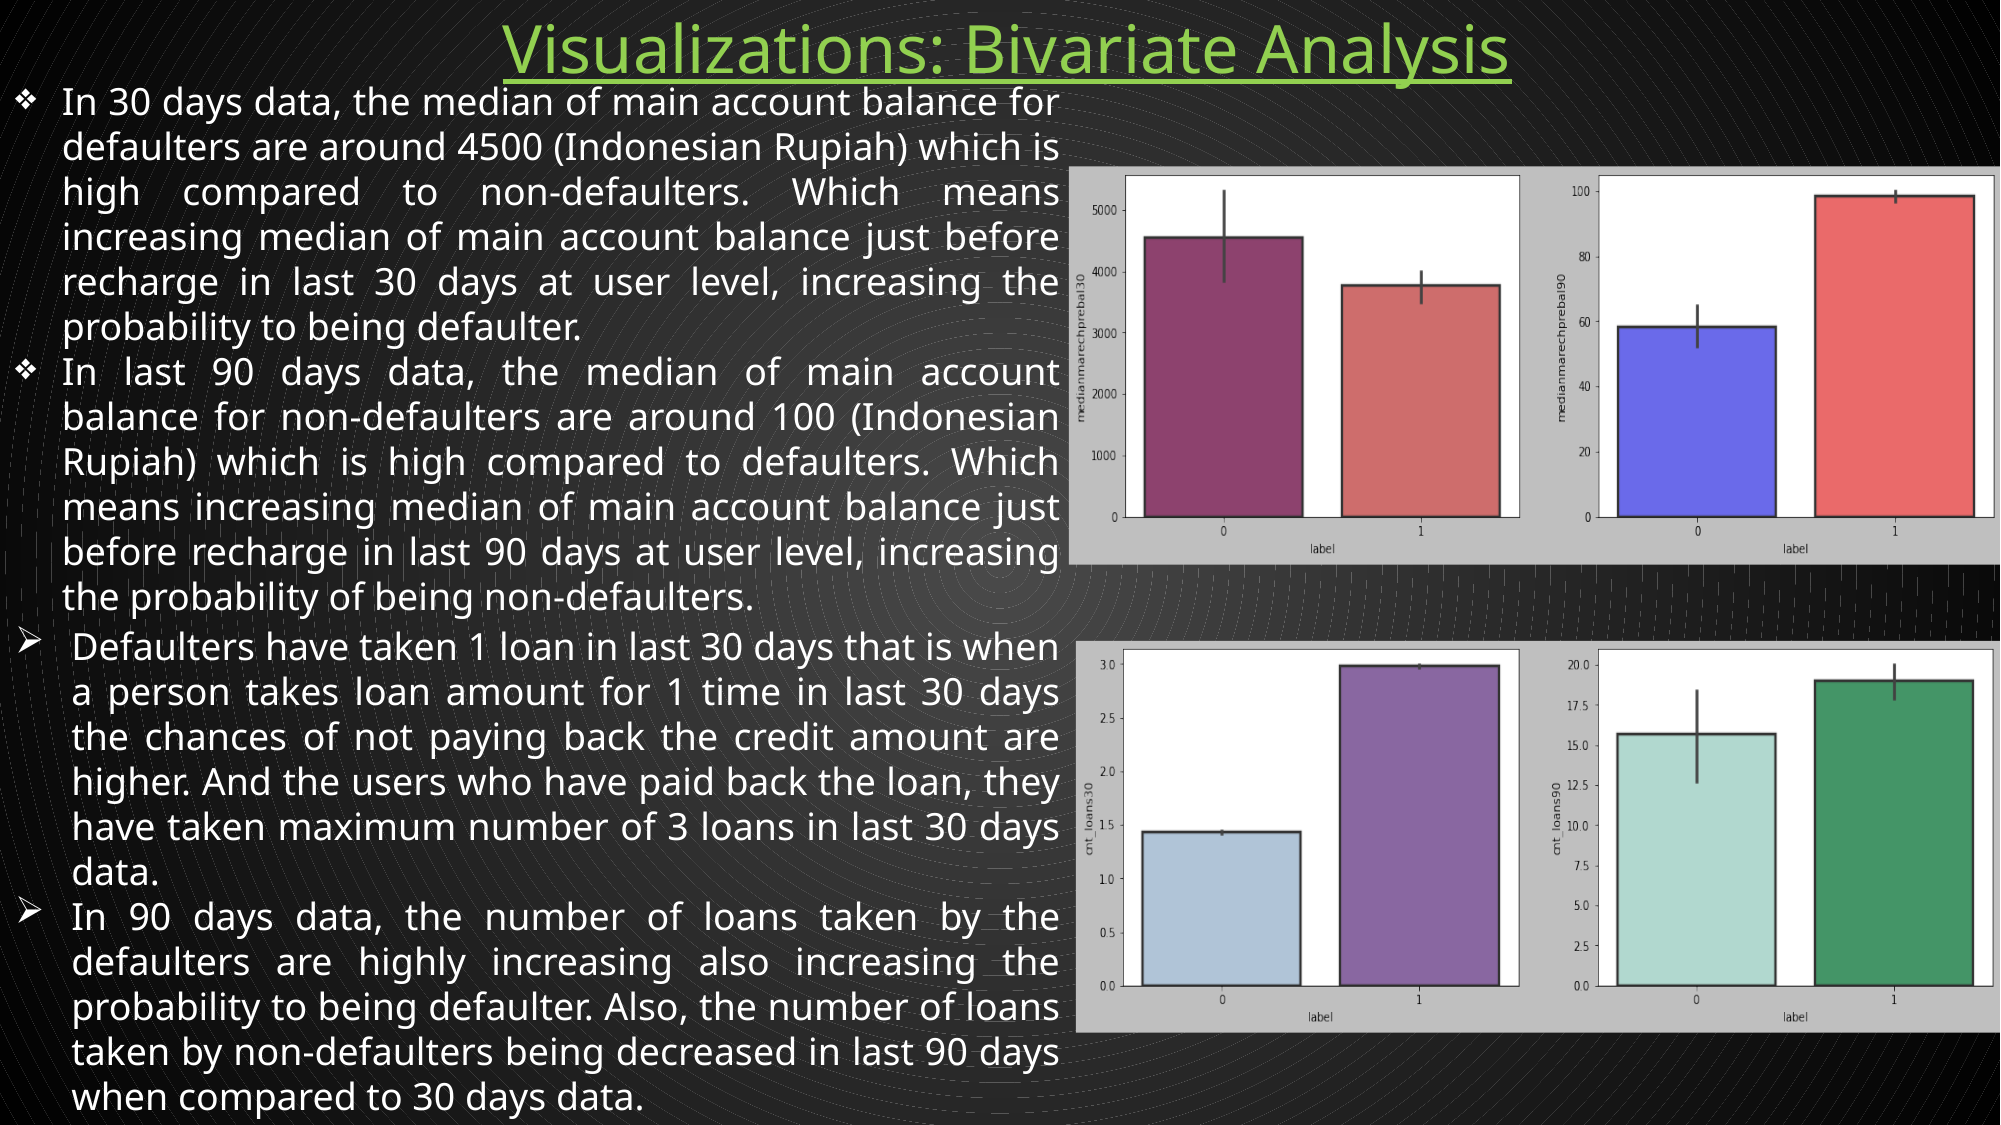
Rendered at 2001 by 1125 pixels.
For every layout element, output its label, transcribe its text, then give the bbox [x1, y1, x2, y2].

text_box Visualizations: Bivariate Analysis [88, 0, 1926, 95]
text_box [1075, 640, 2000, 1033]
text_box In 30 days data, the median of main account balance for defaulters are around 4500 (Indonesian Rupiah) which is high compared to non-defaulters. Which means increasing median of main account balance just before recharge in last 30 days at user level, increasing the probability to being defaulter. In last 90 days data, the median of main account balance for non-defaulters are around 100 (Indonesian Rupiah) which is high compared to defaulters. Which means increasing median of main account balance just before recharge in last 90 days at user level, increasing the probability of being non-defaulters. [7, 70, 1069, 615]
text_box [1068, 166, 2000, 565]
text_box Defaulters have taken 1 loan in last 30 days that is when a person takes loan amount for 1 time in last 30 days the chances of not paying back the credit amount are higher. And the users who have paid back the loan, they have taken maximum number of 3 loans in last 30 days data. In 90 days data, the number of loans taken by the defaulters are highly increasing also increasing the probability to being defaulter. Also, the number of loans taken by non-defaulters being decreased in last 90 days when compared to 30 days data. [7, 615, 1069, 1125]
